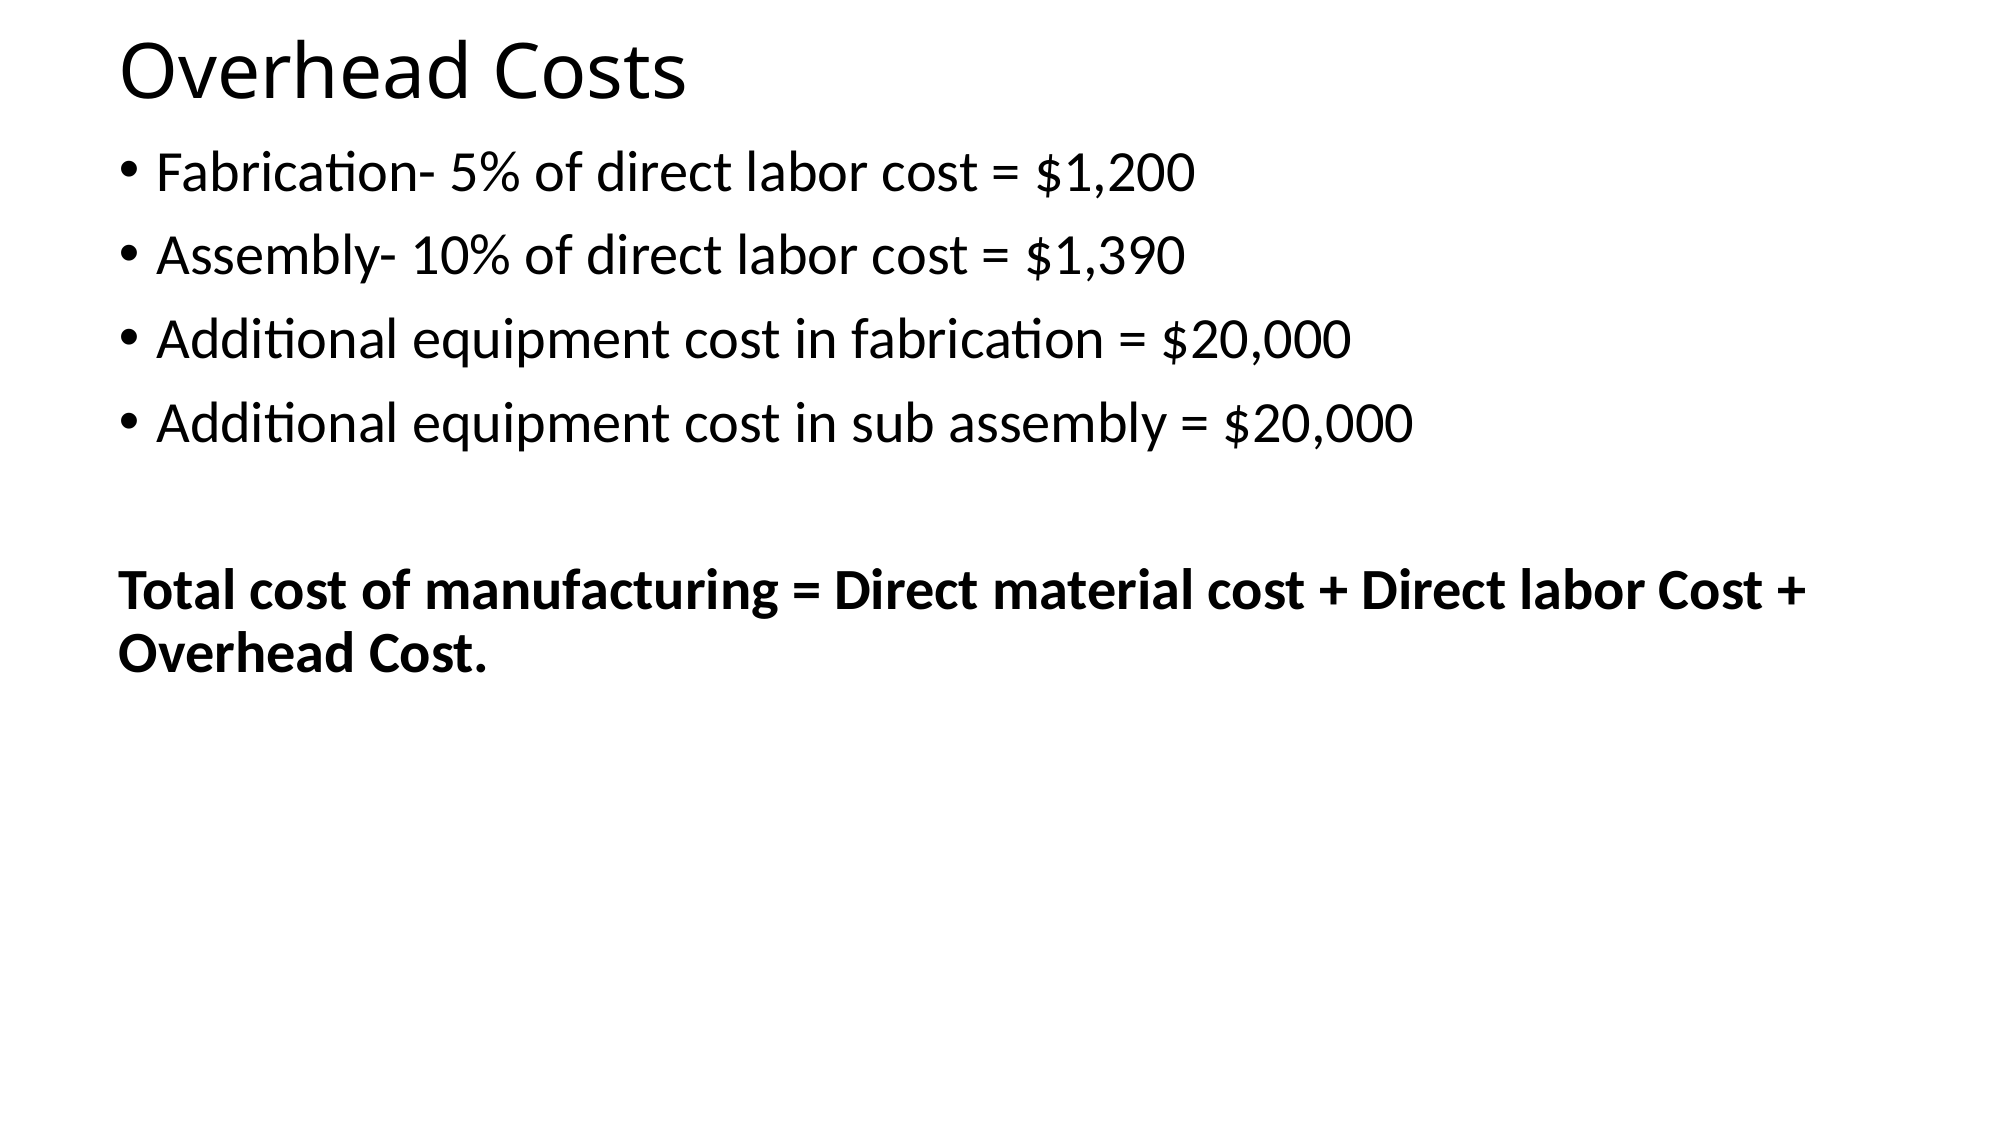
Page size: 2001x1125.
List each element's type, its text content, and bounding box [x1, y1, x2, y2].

title Overhead Costs [103, 24, 1885, 123]
list Fabrication- 5% of direct labor cost = $1,200 Assembly- 10% of direct labor cost = $1,390 Additional equipment cost in fabrication = $20,000 Additional equipment cost in sub assembly = $20,000 Total cost of manufacturing = Direct material cost + Direct labor Cost + Overhead Cost. [103, 133, 1911, 1085]
